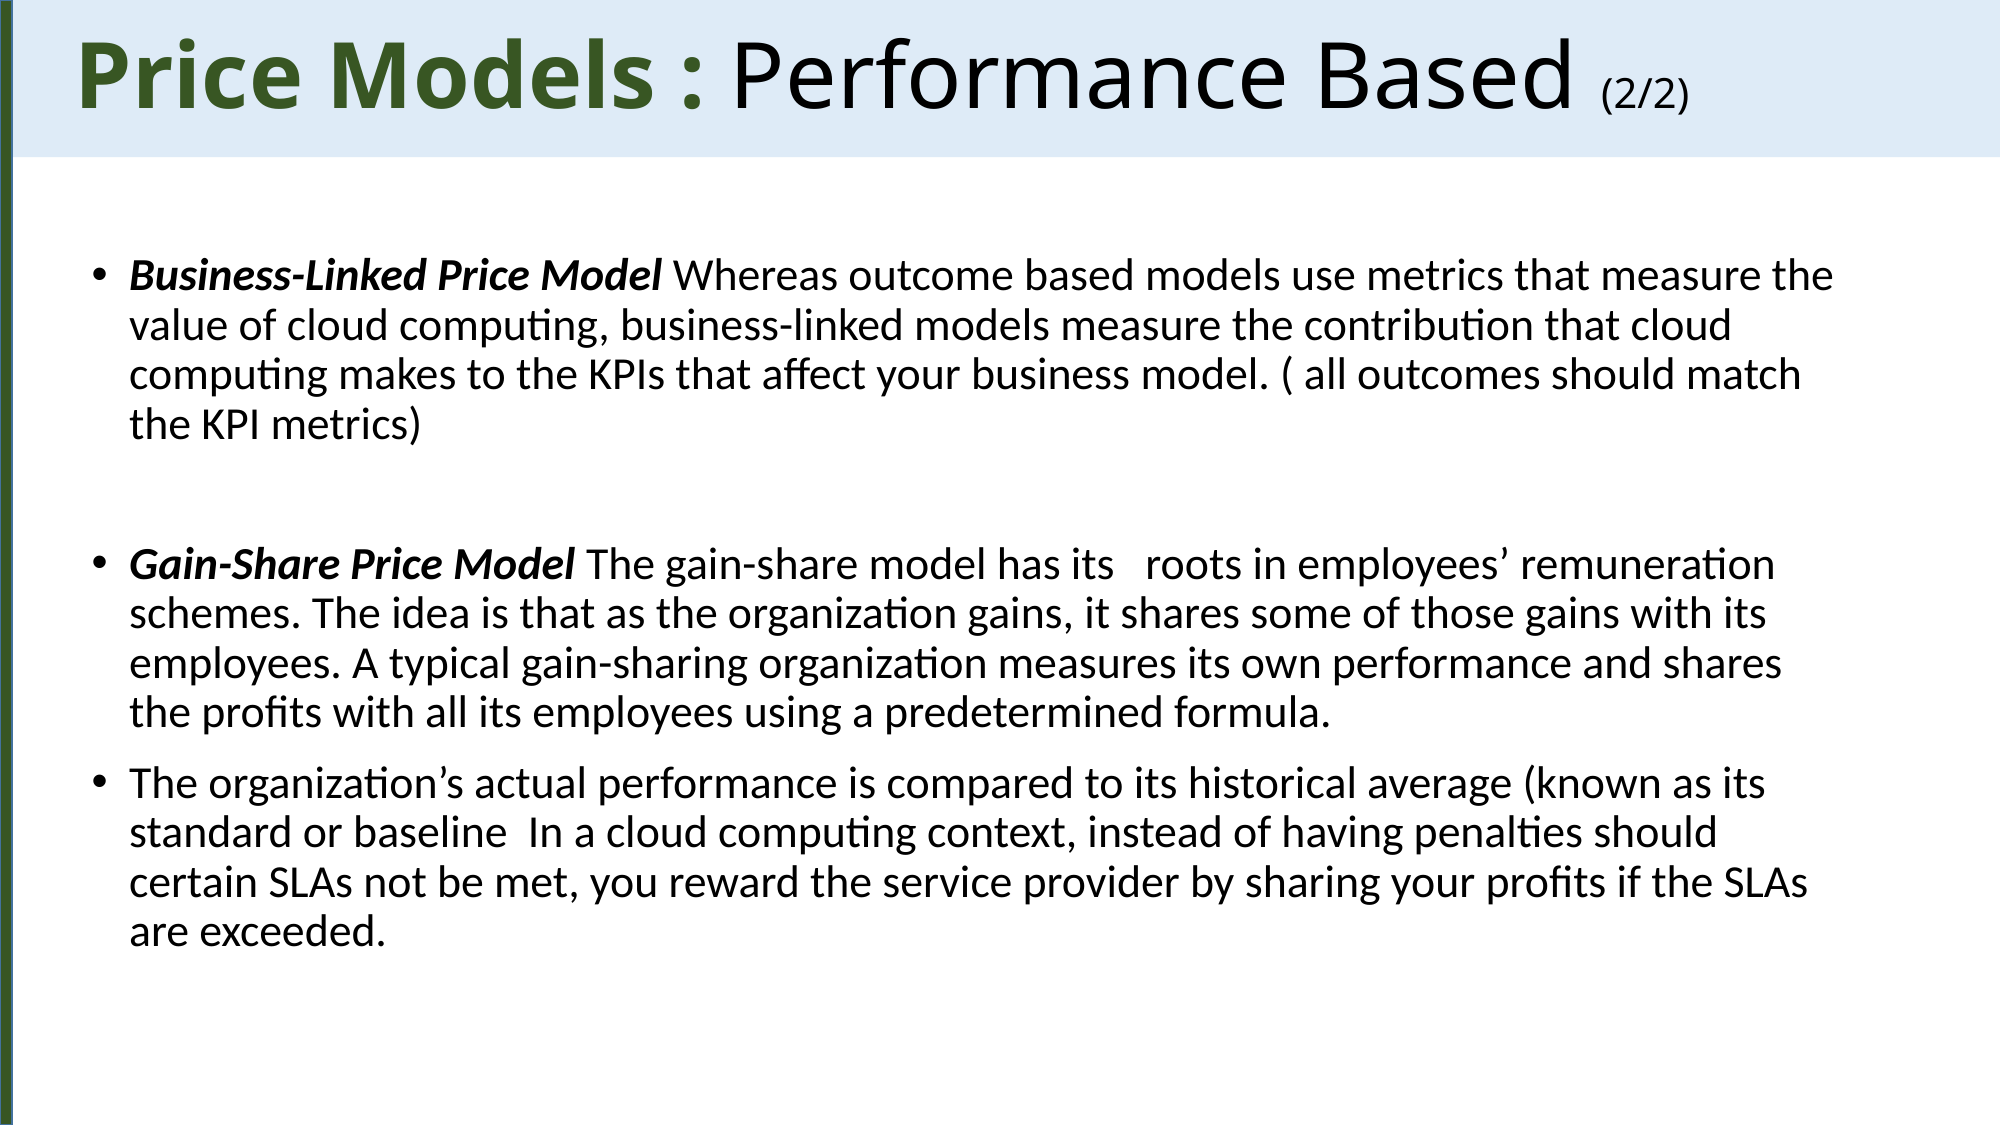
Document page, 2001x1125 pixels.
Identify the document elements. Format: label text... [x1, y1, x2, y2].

text_box [0, 0, 13, 1125]
list Business-Linked Price Model Whereas outcome based models use metrics that measure the value of cloud computing, business-linked models measure the contribution that cloud computing makes to the KPIs that affect your business model. ( all outcomes should match the KPI metrics) Gain-Share Price Model The gain-share model has its roots in employees’ remuneration schemes. The idea is that as the organization gains, it shares some of those gains with its employees. A typical gain-sharing organization measures its own performance and shares the profits with all its employees using a predetermined formula. The organization’s actual performance is compared to its historical average (known as its standard or baseline In a cloud computing context, instead of having penalties should certain SLAs not be met, you reward the service provider by sharing your profits if the SLAs are exceeded. [76, 243, 1863, 1014]
title Price Models : Performance Based (2/2) [13, 0, 2000, 158]
